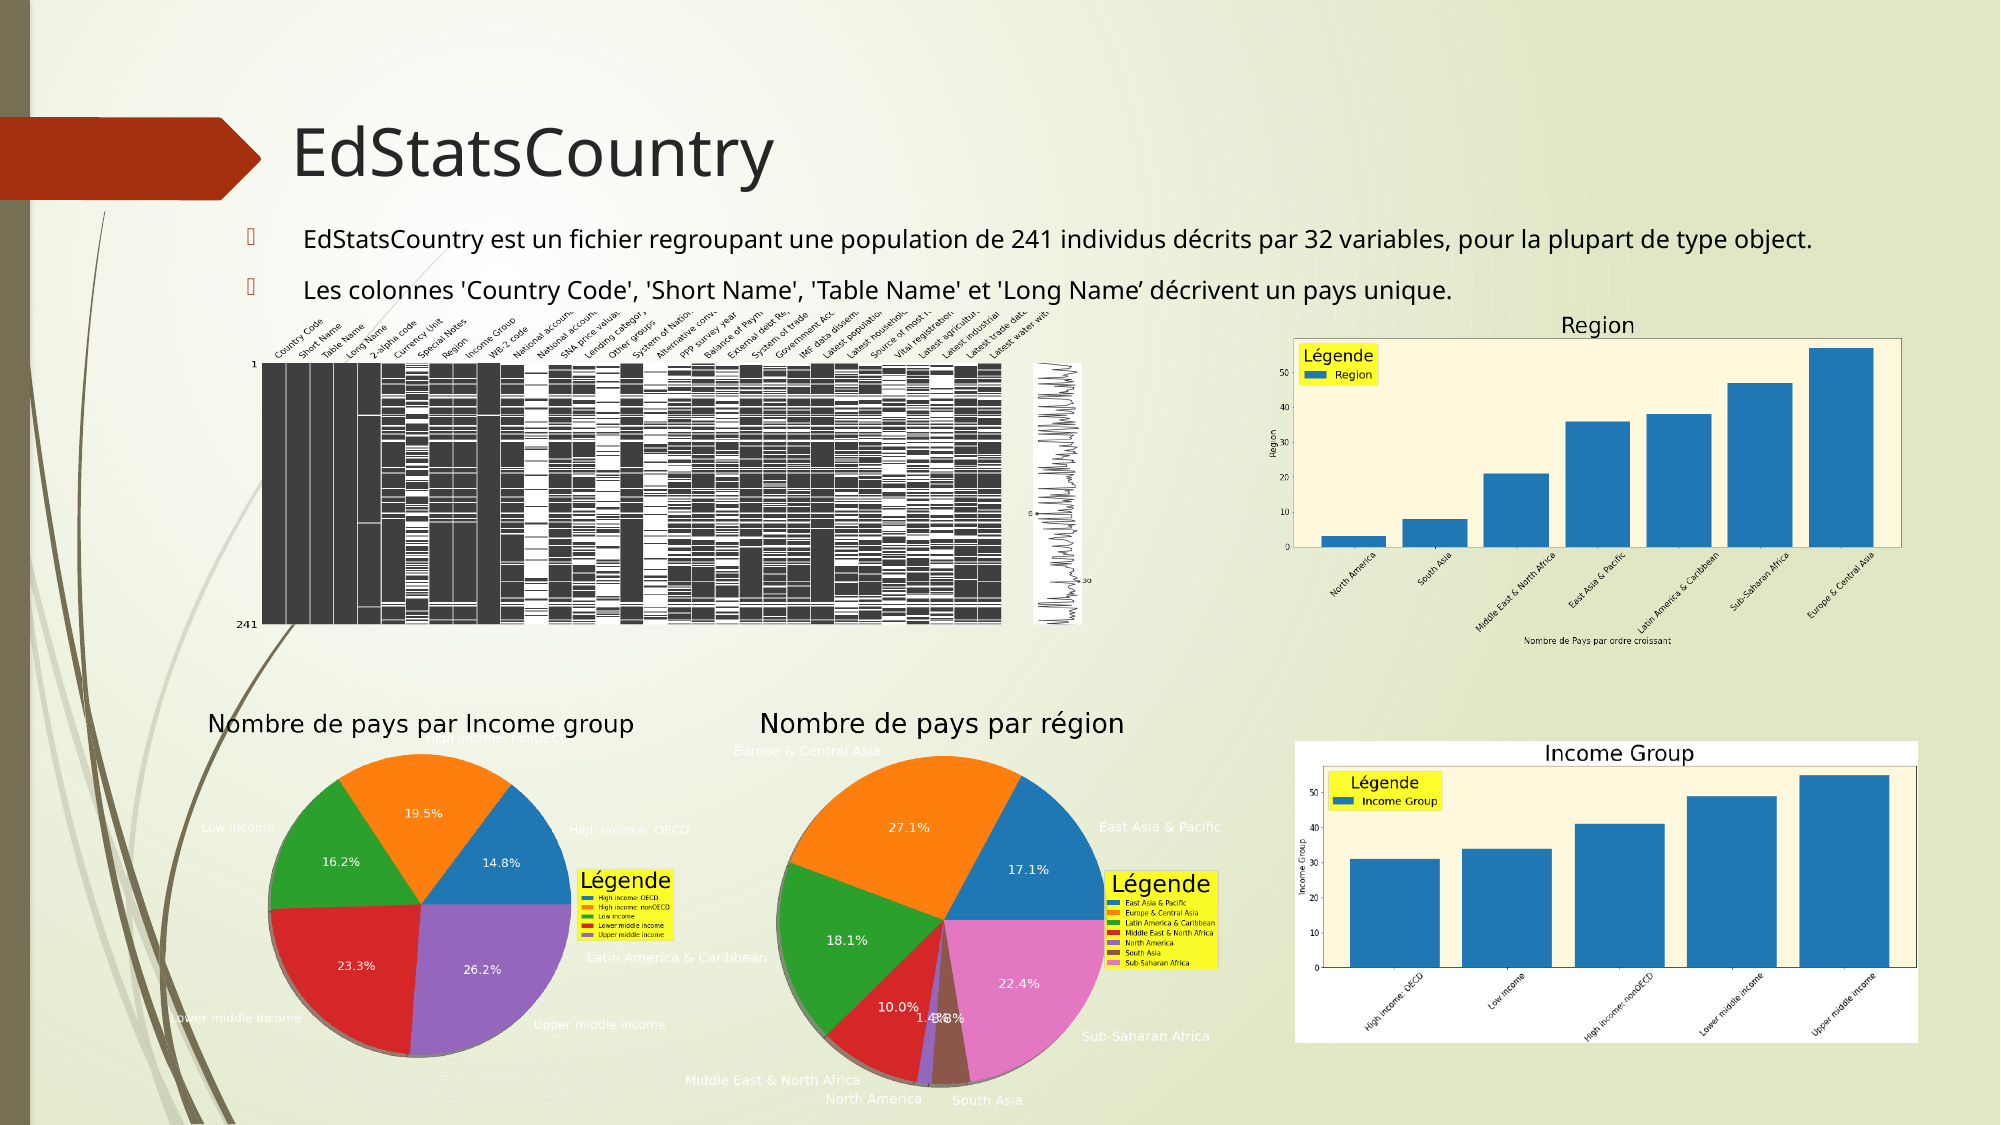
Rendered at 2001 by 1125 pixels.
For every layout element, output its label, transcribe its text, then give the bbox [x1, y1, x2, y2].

title EdStatsCountry [276, 102, 940, 216]
picture [1295, 741, 1918, 1044]
picture [231, 312, 1097, 634]
picture [1265, 312, 1905, 649]
list EdStatsCountry est un fichier regroupant une population de 241 individus décrits par 32 variables, pour la plupart de type object. Les colonnes 'Country Code', 'Short Name', 'Table Name' et 'Long Name’ décrivent un pays unique. [231, 216, 2000, 837]
picture [160, 705, 1226, 1111]
